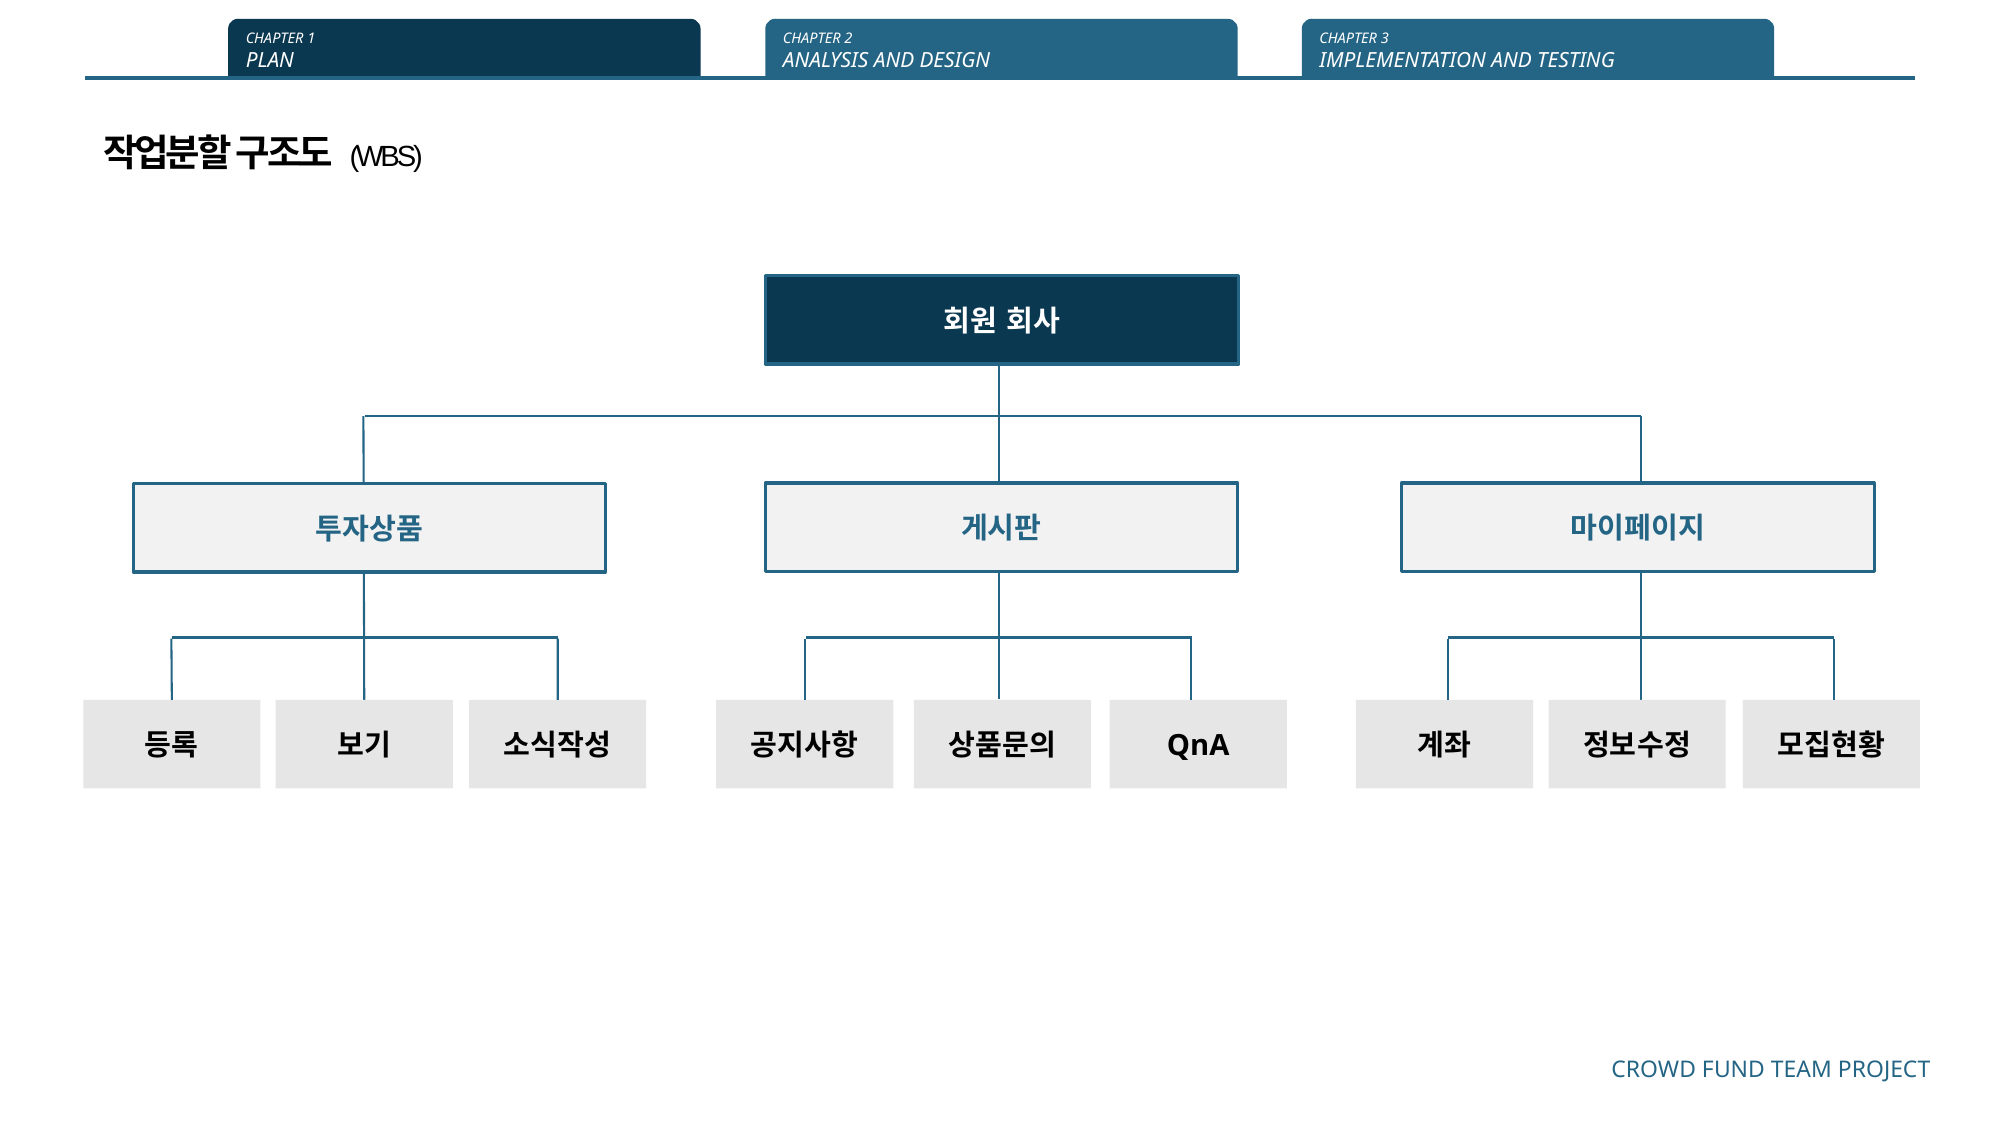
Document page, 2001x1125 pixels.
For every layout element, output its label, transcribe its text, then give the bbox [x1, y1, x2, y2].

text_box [716, 699, 1287, 789]
text_box 회원 회사 [765, 275, 1239, 365]
text_box 게시판 [765, 482, 998, 572]
text_box 작업분할 구조도 (WBS) [88, 121, 438, 182]
text_box 게시판 [999, 482, 1238, 572]
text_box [1355, 699, 1920, 789]
text_box CHAPTER 2 ANALYSIS AND DESIGN [765, 18, 1238, 76]
text_box 투자상품 [365, 483, 606, 573]
text_box 투자상품 [133, 483, 363, 573]
text_box CHAPTER 3 IMPLEMENTATION AND TESTING [1301, 18, 1775, 76]
text_box 마이페이지 [1401, 482, 1640, 572]
text_box 마이페이지 [1641, 482, 1875, 572]
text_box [83, 699, 647, 789]
text_box CROWD FUND TEAM PROJECT [1596, 1046, 1952, 1090]
text_box CHAPTER 1 PLAN [228, 18, 701, 76]
